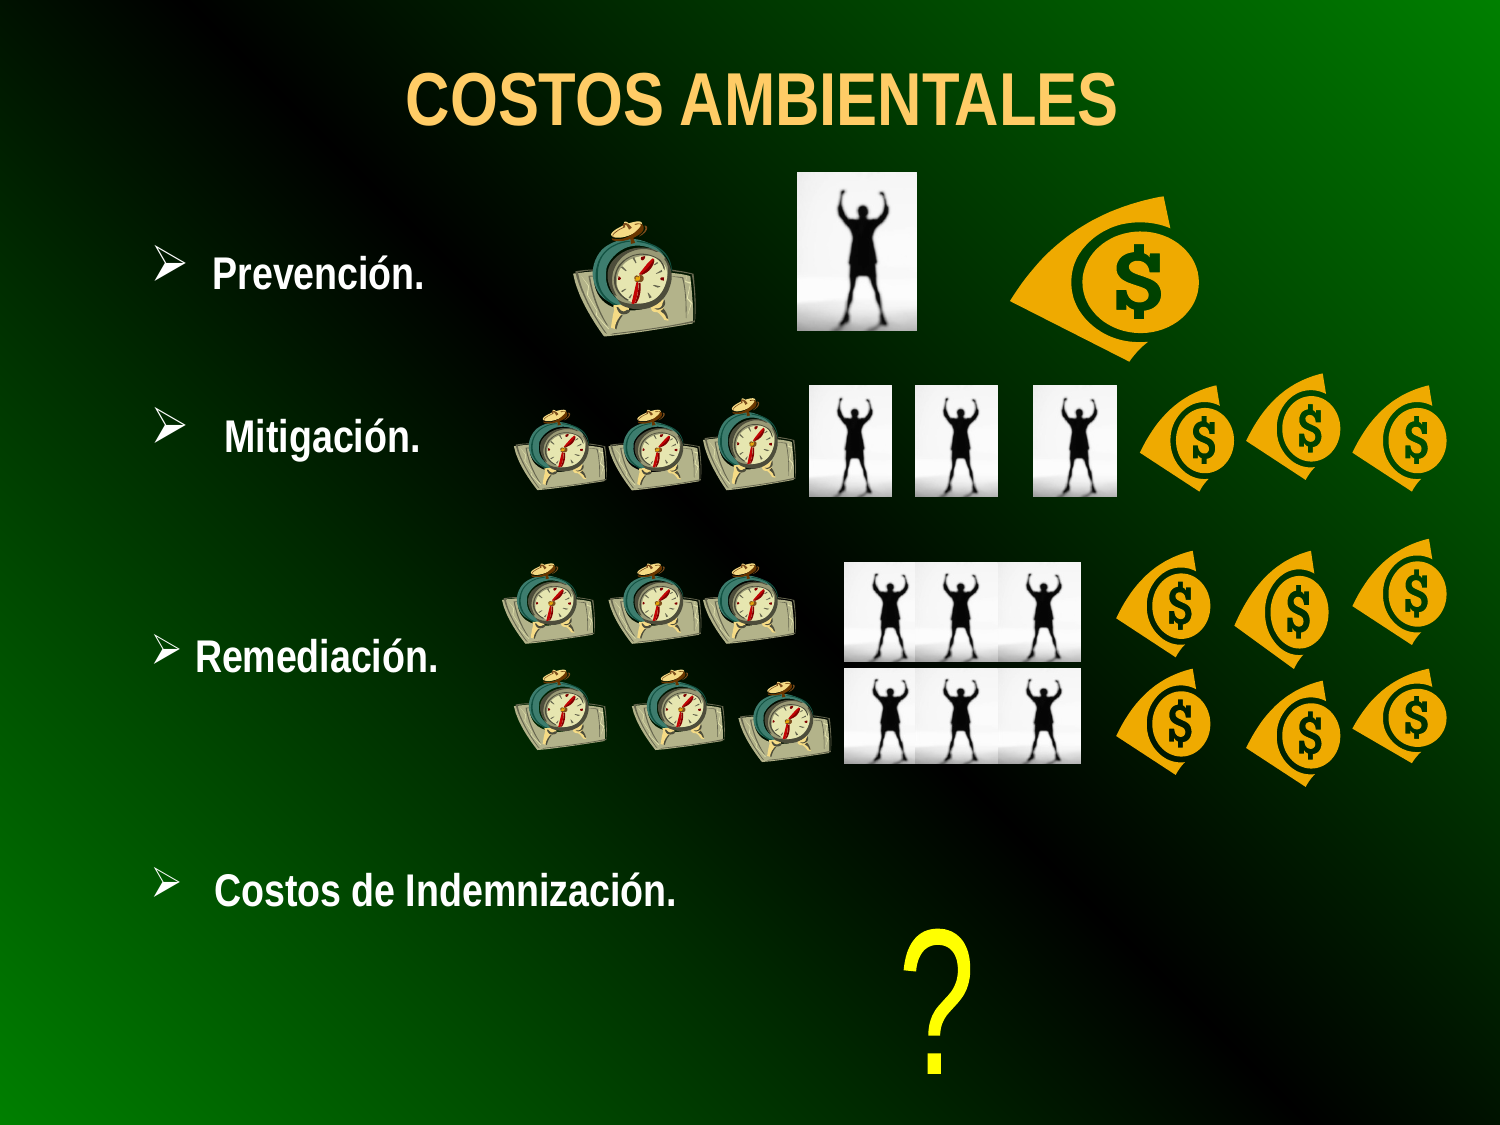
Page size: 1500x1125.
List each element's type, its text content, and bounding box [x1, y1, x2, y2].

picture [1009, 196, 1200, 362]
picture [513, 668, 609, 752]
picture [1115, 668, 1211, 776]
text_box Prevención. Mitigación. Remediación. Costos de Indemnización. [135, 231, 1388, 1125]
picture [1115, 550, 1211, 658]
picture [1352, 538, 1447, 646]
picture [808, 385, 892, 497]
picture [1234, 550, 1329, 670]
picture [1245, 373, 1341, 481]
picture [844, 668, 1081, 764]
picture [1033, 385, 1117, 497]
picture [572, 219, 698, 339]
picture [844, 562, 1081, 662]
picture [1139, 385, 1235, 492]
picture [915, 385, 999, 497]
picture [1245, 680, 1341, 788]
picture [608, 562, 798, 646]
picture [796, 172, 917, 332]
picture [1352, 385, 1447, 492]
text_box COSTOS AMBIENTALES [162, 42, 1363, 148]
picture [631, 668, 727, 752]
picture [1352, 668, 1447, 764]
picture [501, 562, 597, 646]
picture [513, 396, 798, 492]
picture [738, 680, 834, 764]
